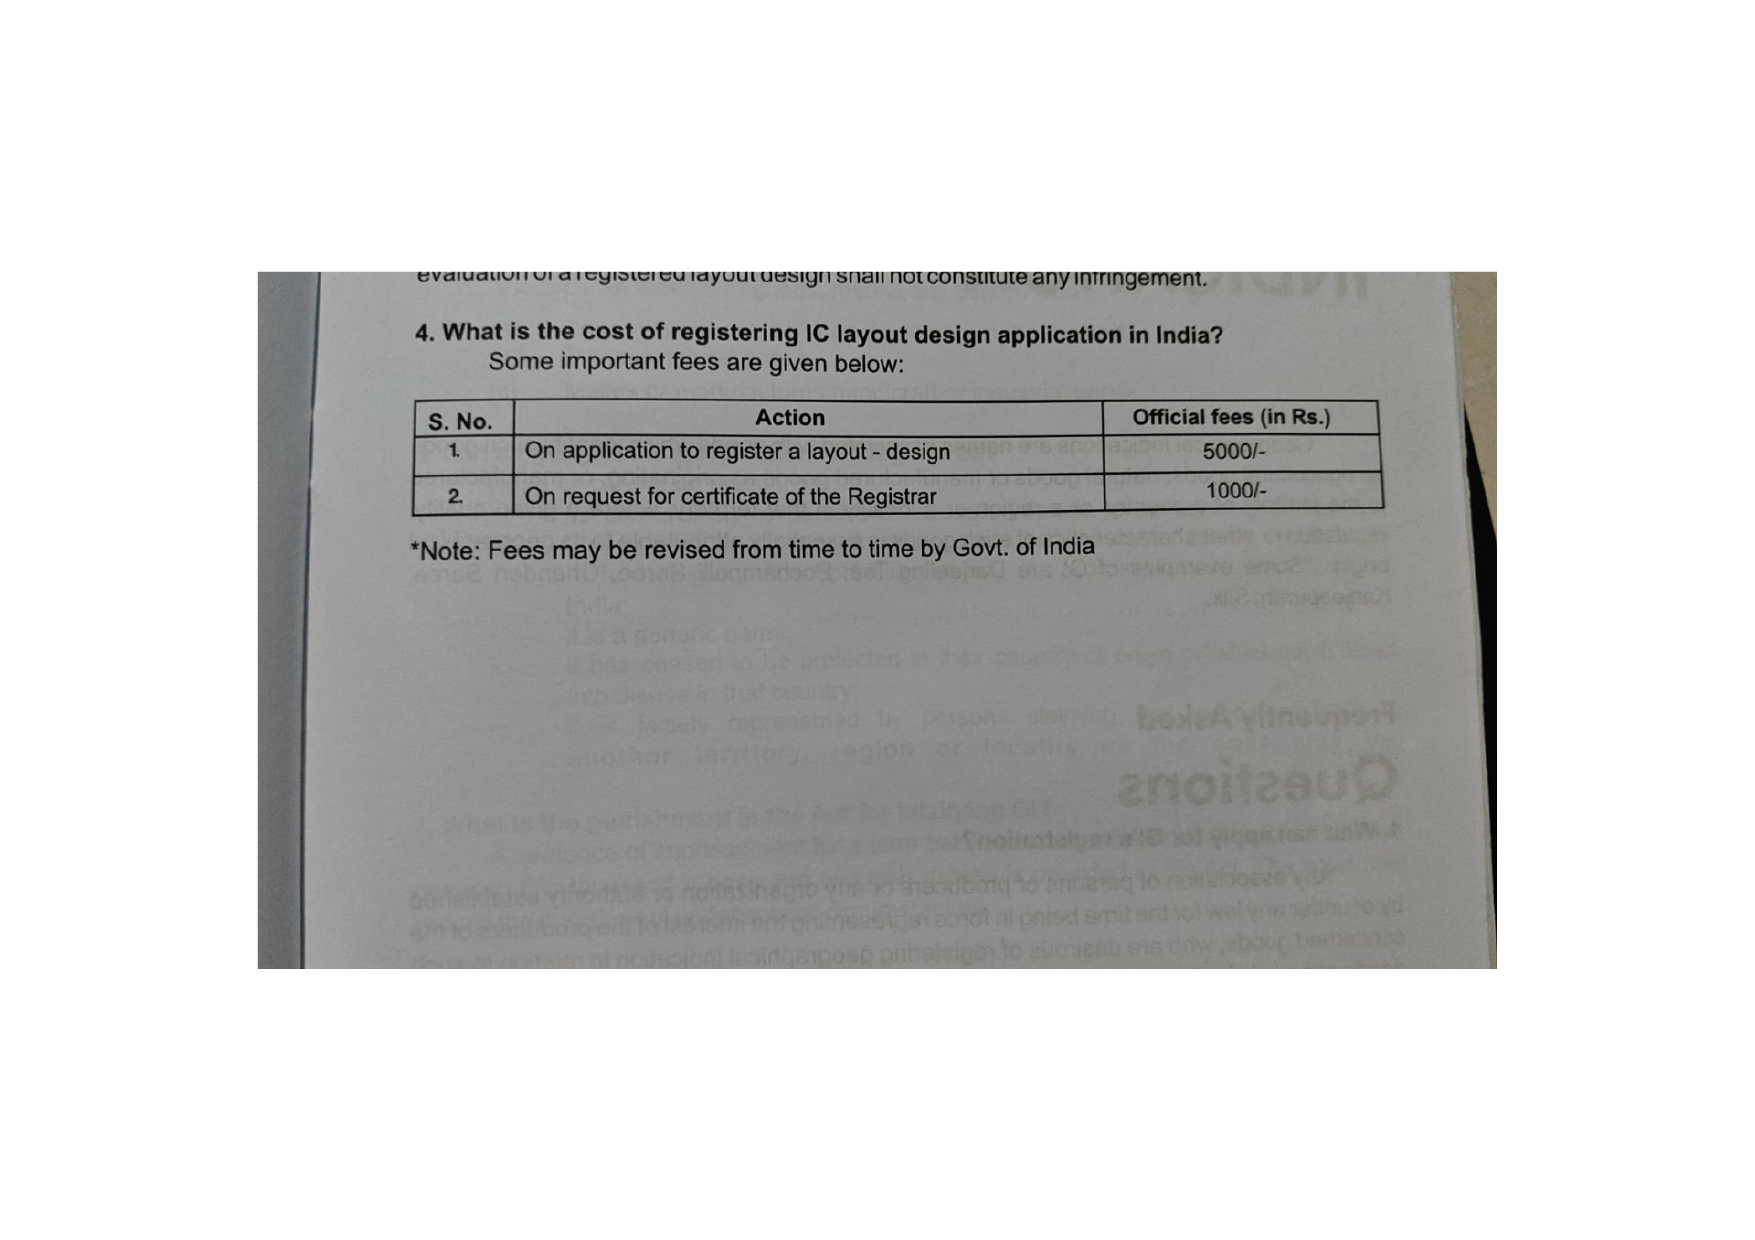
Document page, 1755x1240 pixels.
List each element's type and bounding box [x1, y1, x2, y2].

picture [259, 0, 1496, 1240]
